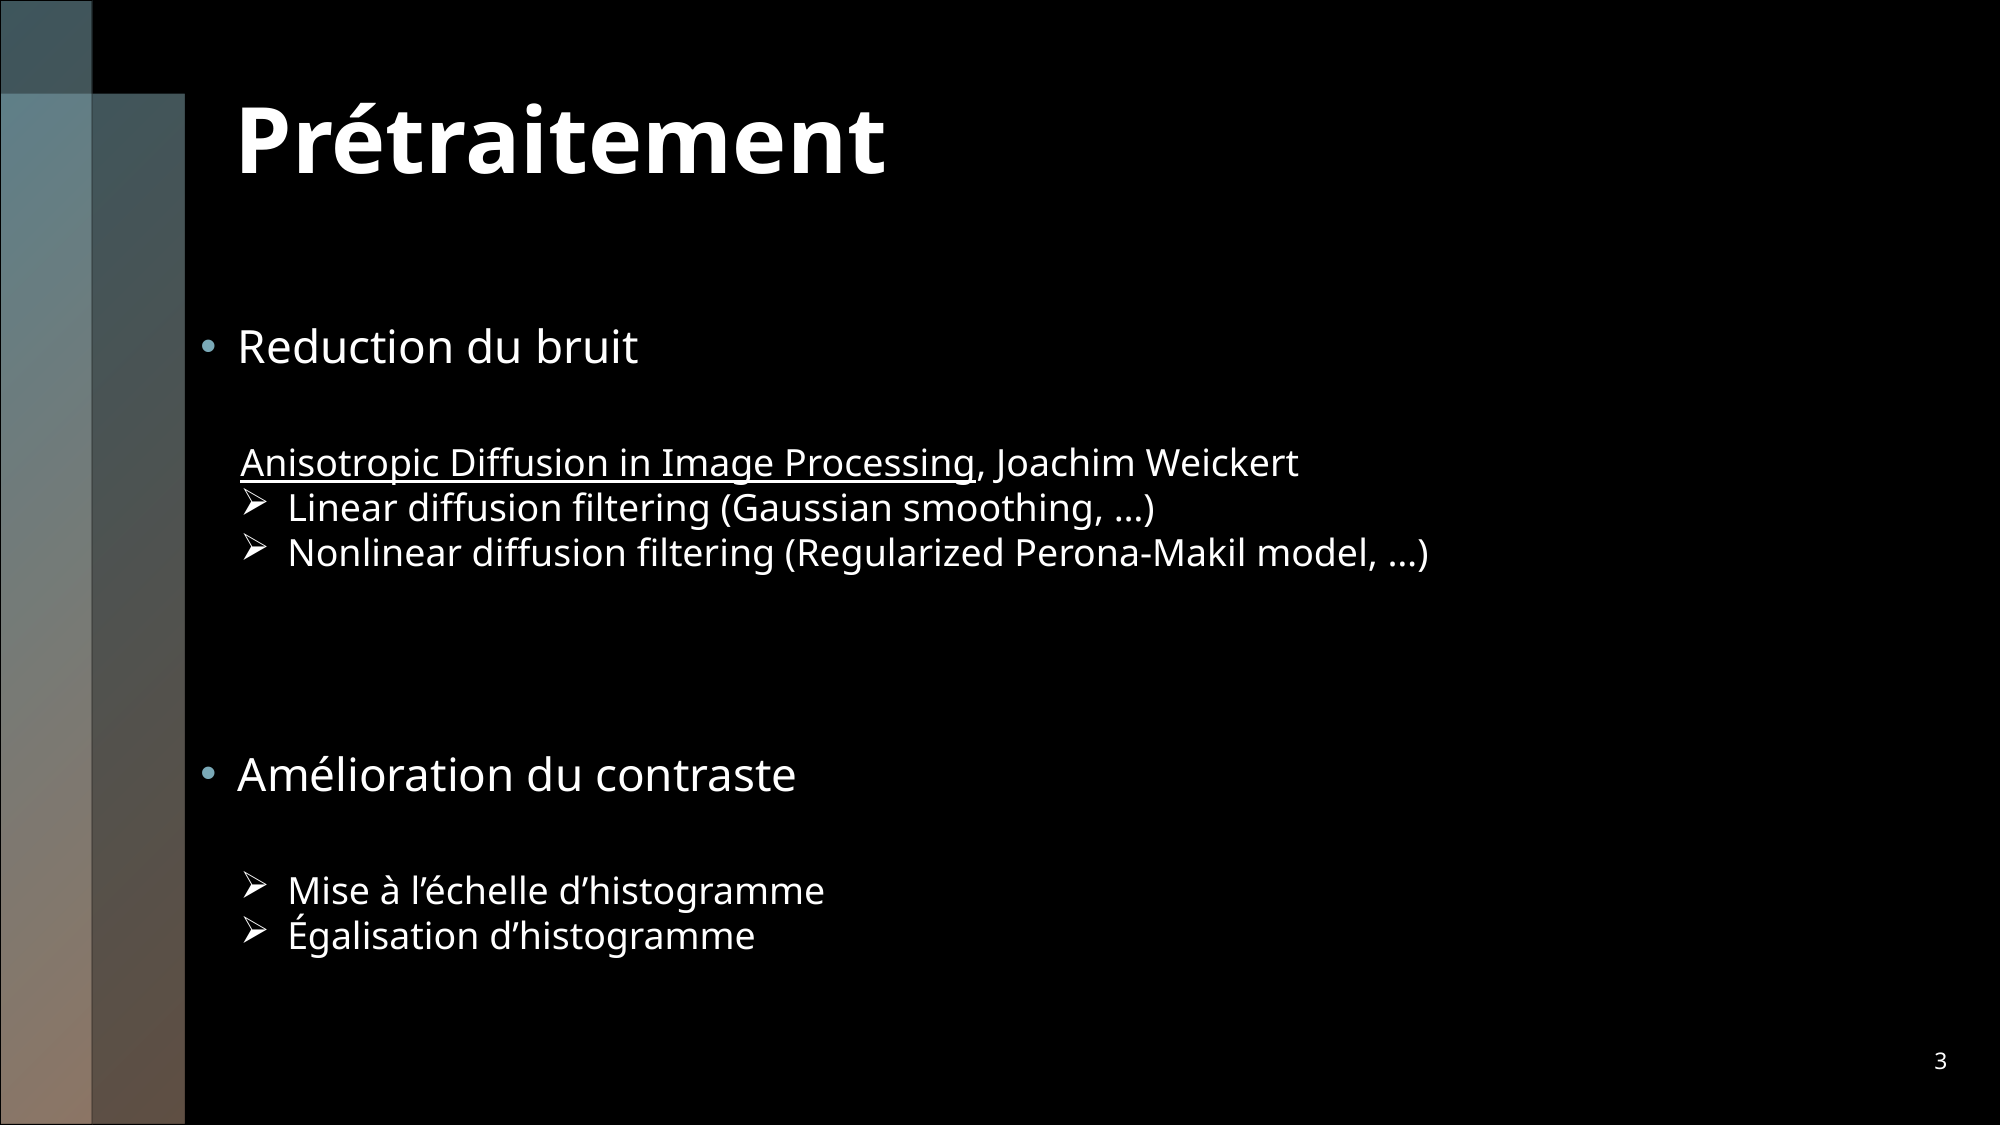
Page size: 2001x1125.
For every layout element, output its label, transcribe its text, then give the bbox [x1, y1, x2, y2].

text_box Amélioration du contraste [185, 732, 937, 810]
title Prétraitement [185, 74, 937, 304]
slide_number 3 [1828, 1032, 1963, 1093]
text_box Anisotropic Diffusion in Image Processing, Joachim Weickert Linear diffusion filtering (Gaussian smoothing, …) Nonlinear diffusion filtering (Regularized Perona-Makil model, …) [225, 431, 1952, 582]
text_box Mise à l’échelle d’histogramme Égalisation d’histogramme [225, 859, 1952, 965]
list Reduction du bruit [185, 304, 937, 382]
